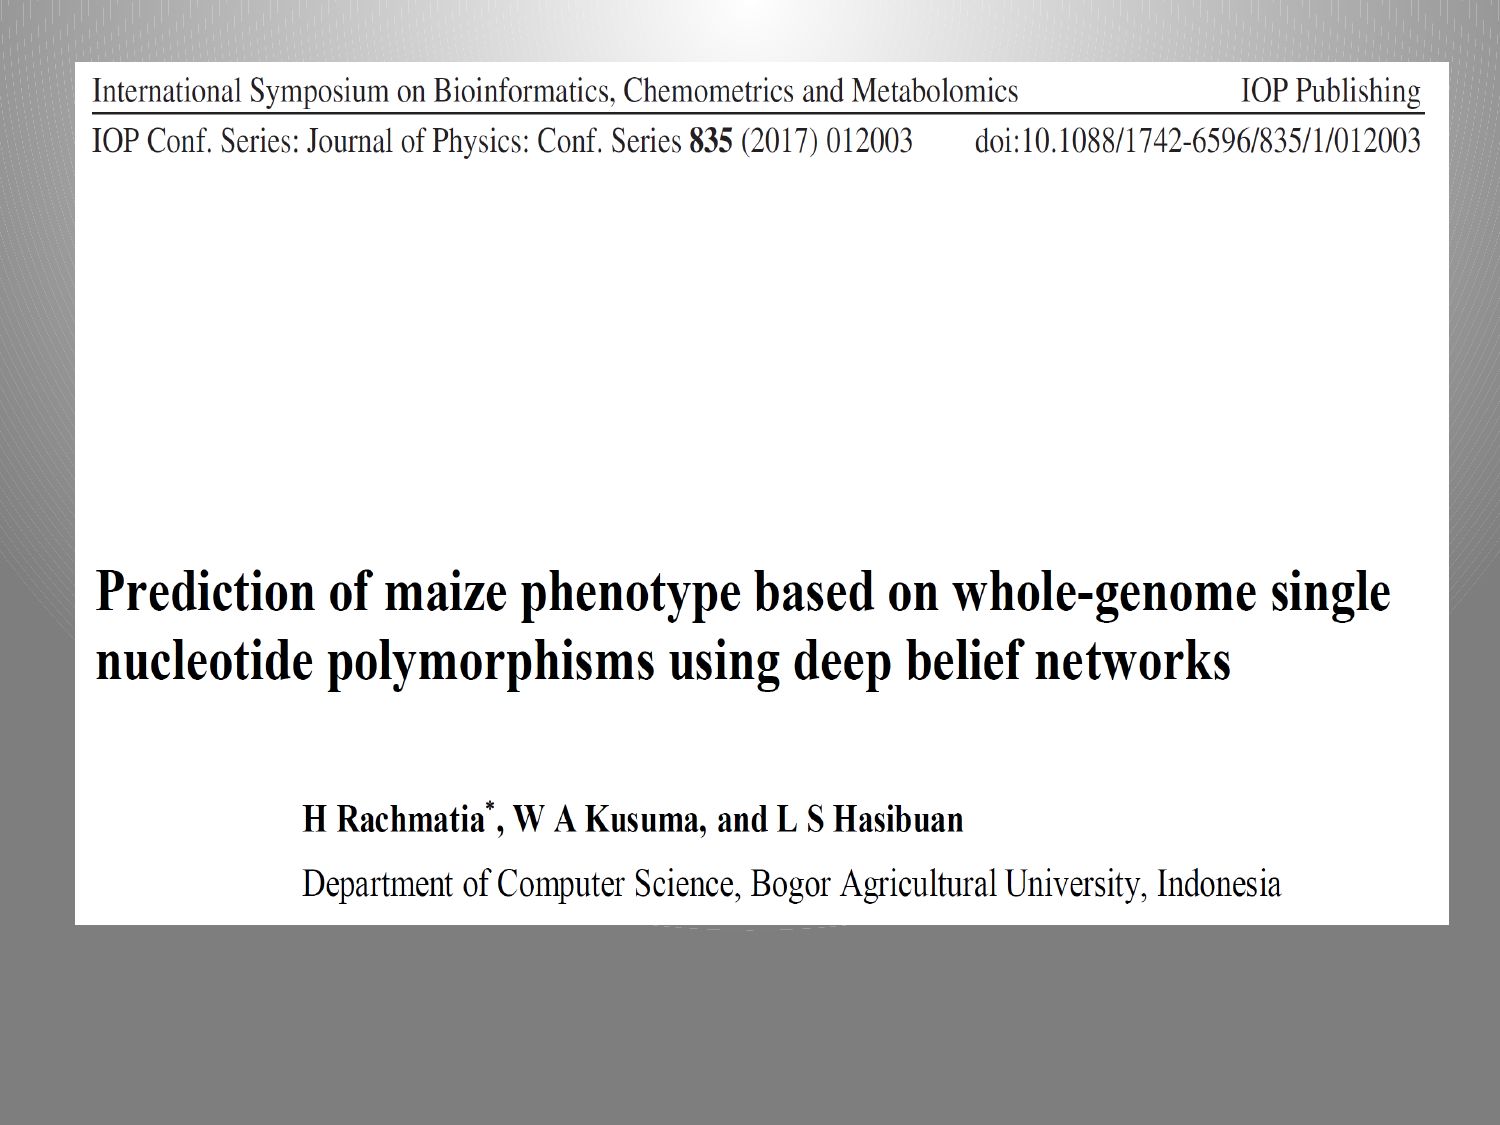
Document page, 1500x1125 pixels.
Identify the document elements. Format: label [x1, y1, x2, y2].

picture [74, 62, 1450, 926]
